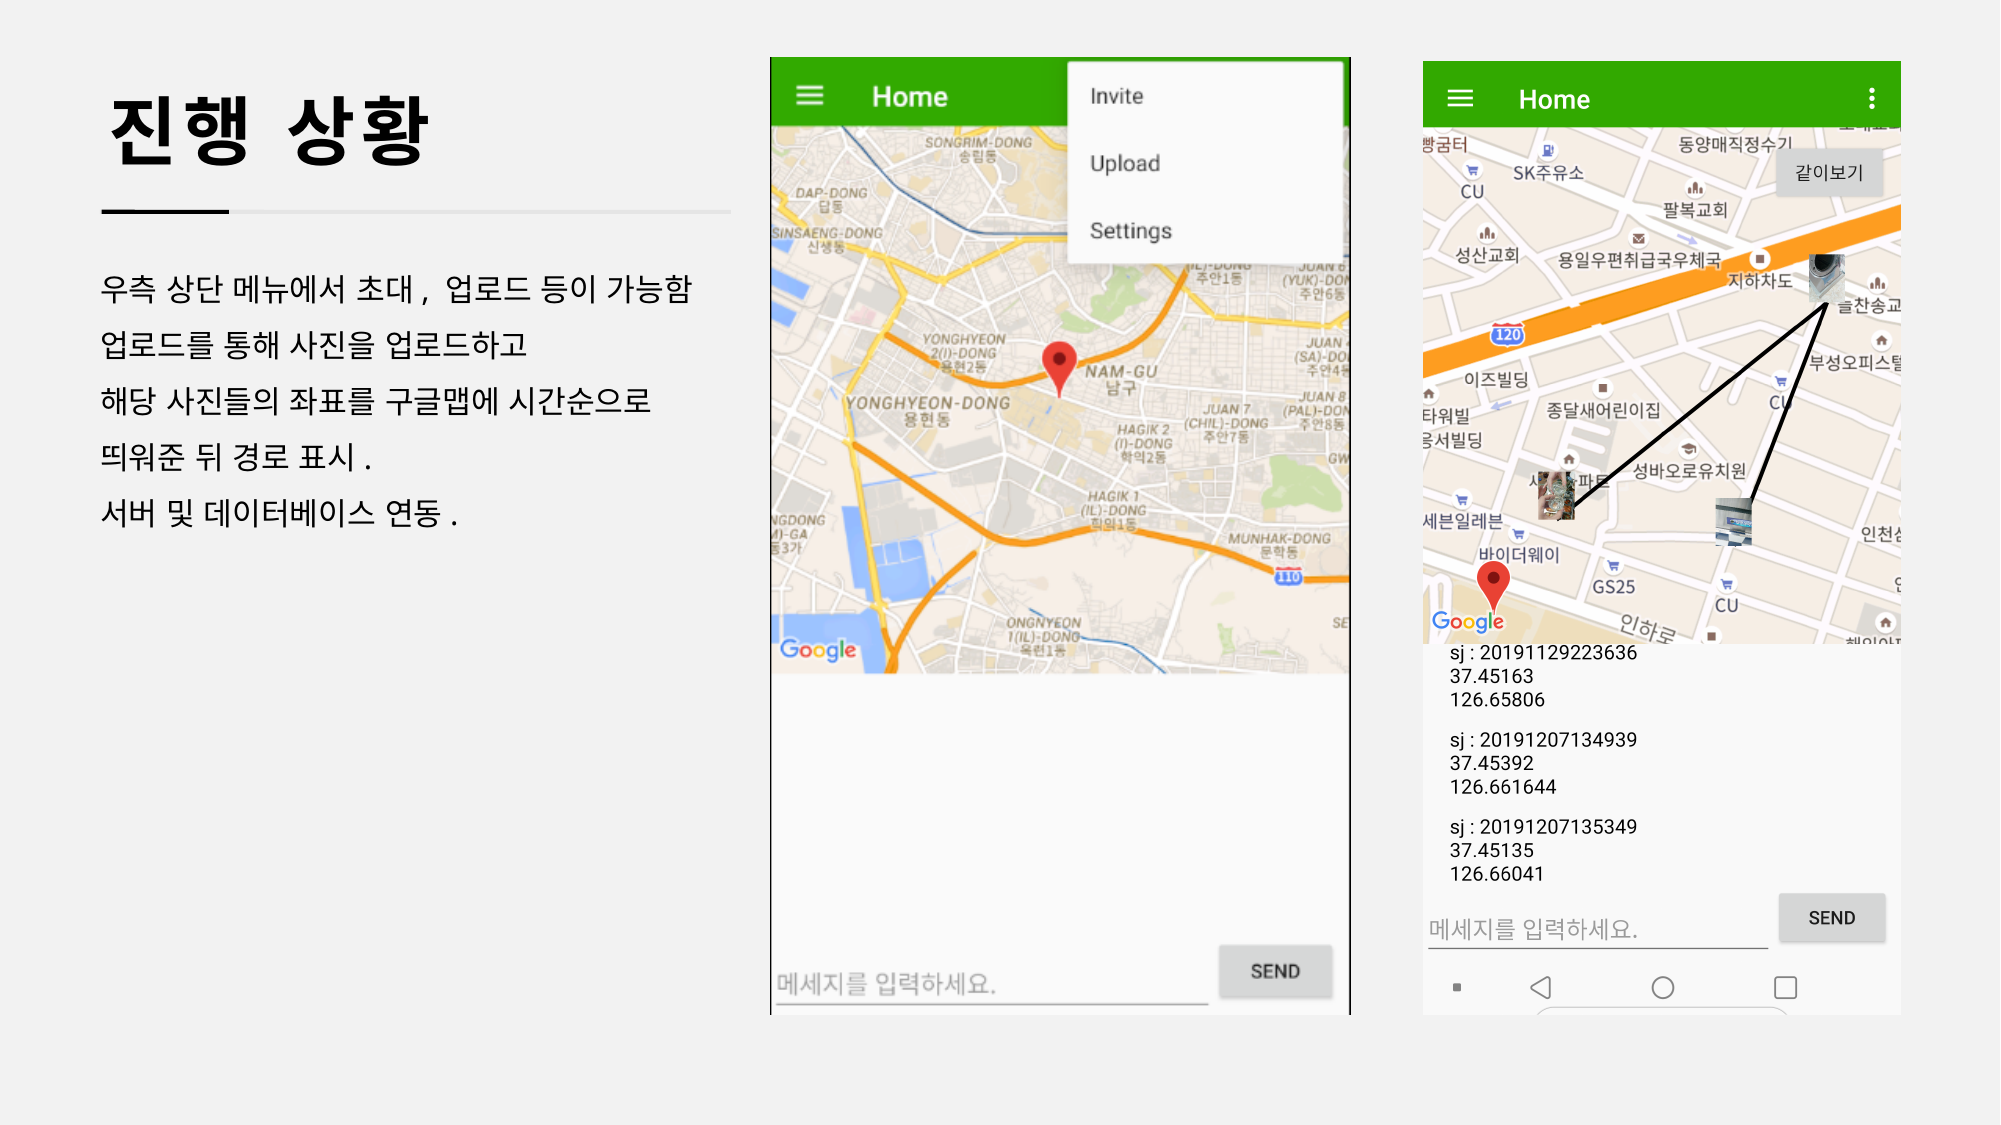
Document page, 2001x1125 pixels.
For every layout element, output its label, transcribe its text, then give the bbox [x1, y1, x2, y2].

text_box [93, 211, 770, 563]
text_box 진행 상황 [94, 77, 770, 182]
picture [770, 57, 1351, 1015]
picture [1423, 61, 1901, 1015]
